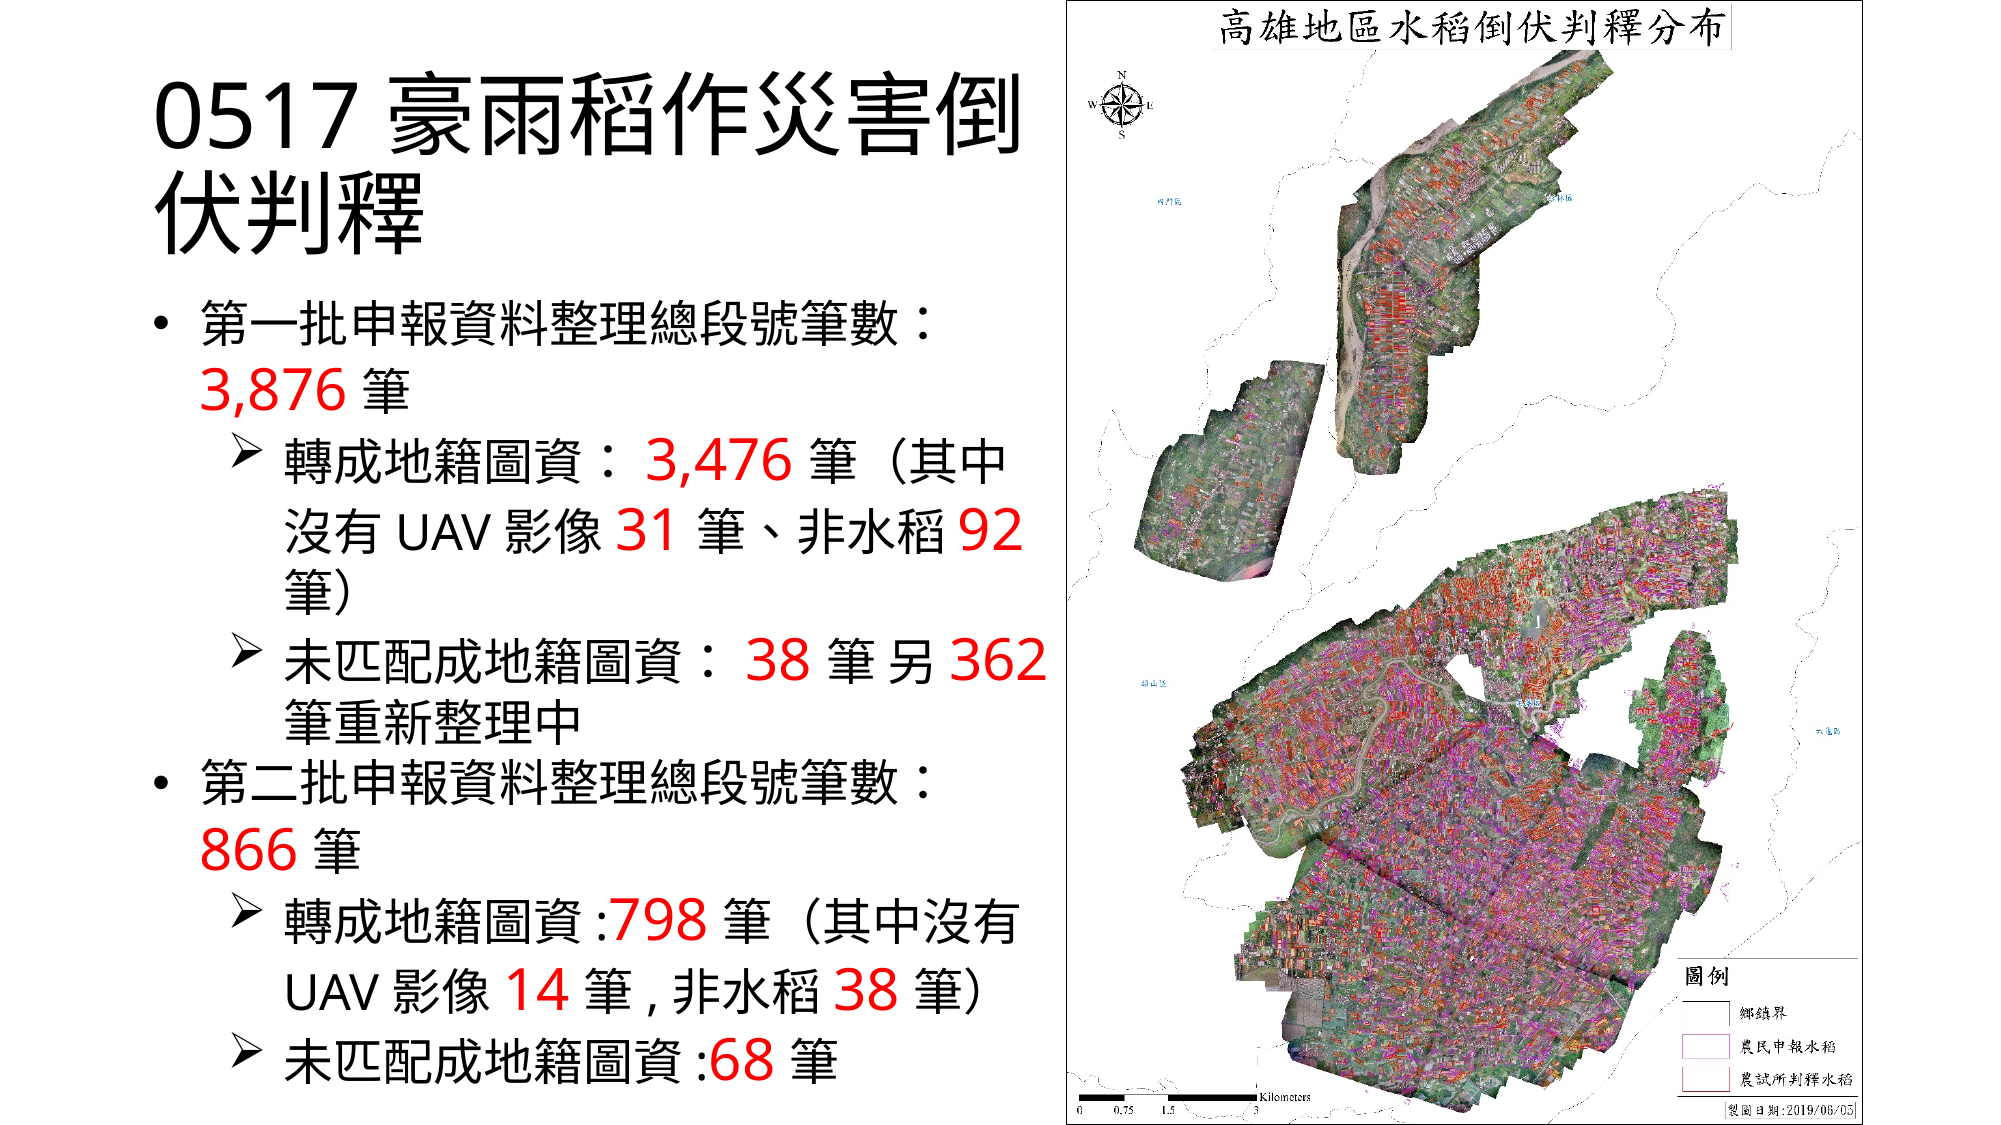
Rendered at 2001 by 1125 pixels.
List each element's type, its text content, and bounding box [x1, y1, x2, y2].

text_box 第一批申報資料整理總段號筆數：3,876筆 轉成地籍圖資：3,476筆（其中沒有UAV影像31筆、非水稻92筆） 未匹配成地籍圖資：38筆 另362筆重新整理中 第二批申報資料整理總段號筆數：866筆 轉成地籍圖資:798筆（其中沒有UAV影像14筆,非水稻38筆） 未匹配成地籍圖資:68筆 [137, 284, 1066, 1100]
title 0517豪雨稻作災害倒伏判釋 [137, 59, 1066, 278]
picture [1066, 0, 1863, 1125]
